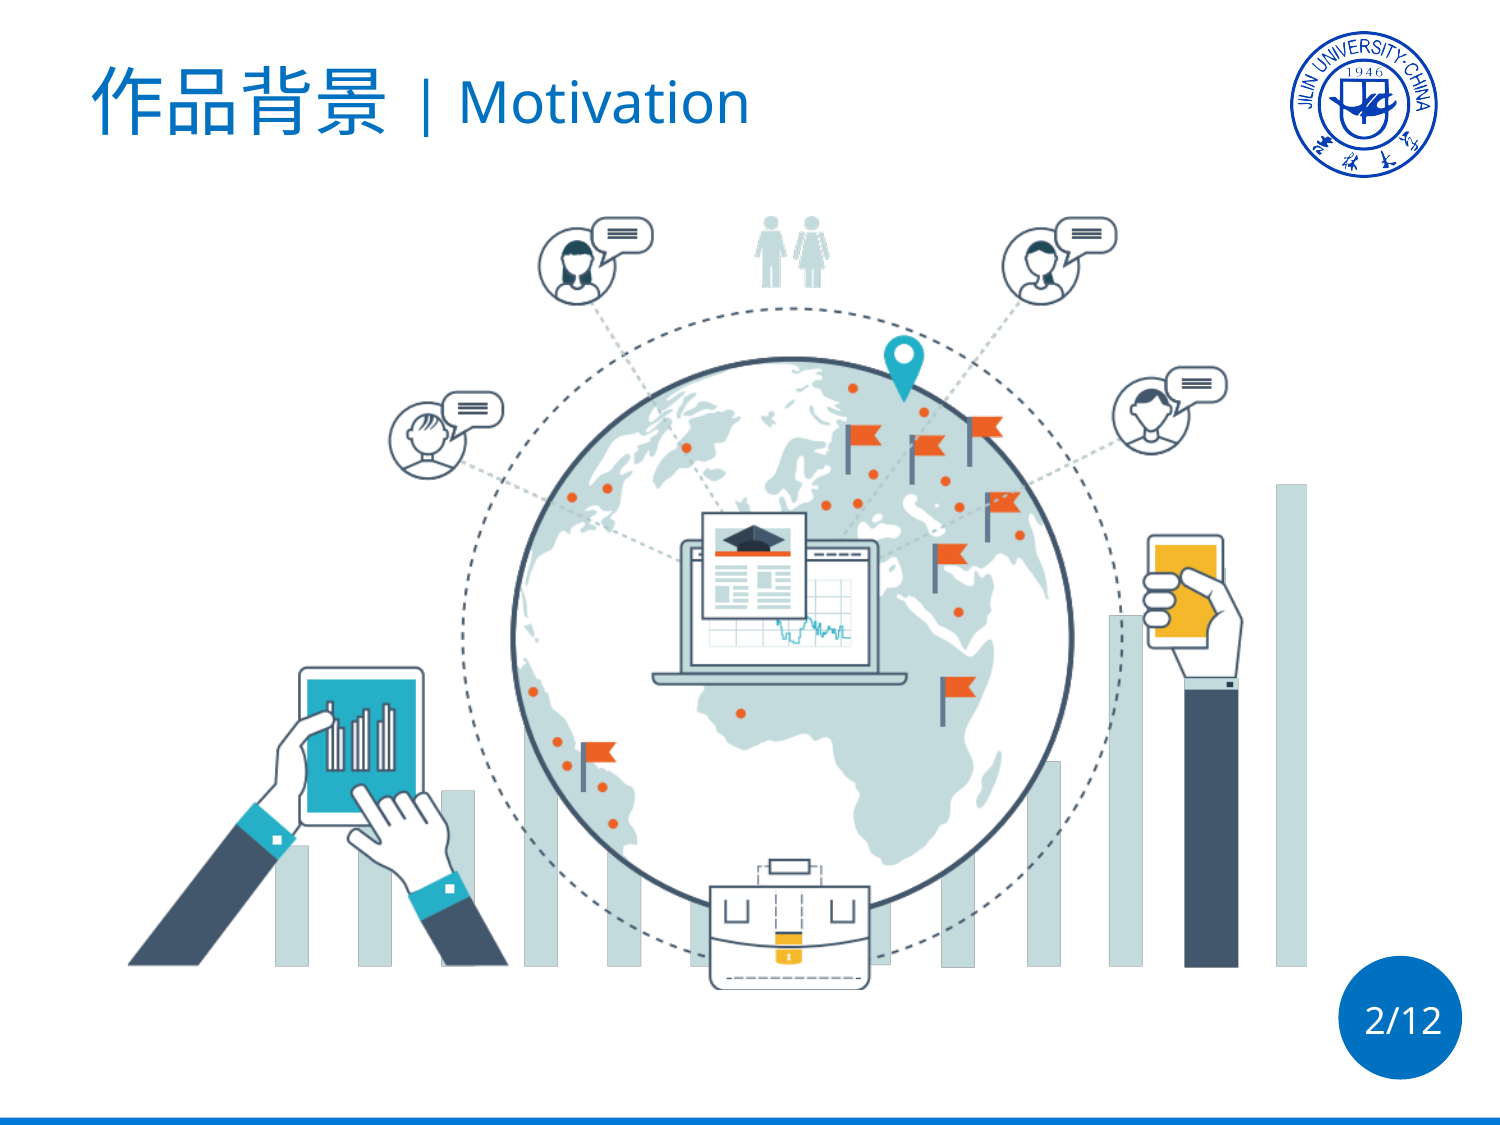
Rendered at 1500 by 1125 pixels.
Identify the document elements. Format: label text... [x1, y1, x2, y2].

text_box 2/12 [1349, 989, 1458, 1050]
text_box [1458, 992, 1464, 1043]
picture [1290, 31, 1438, 179]
text_box [1337, 954, 1457, 1081]
text_box 作品背景 [74, 47, 405, 152]
picture [127, 216, 1307, 990]
text_box [0, 1117, 1500, 1125]
text_box | Motivation [396, 57, 767, 143]
